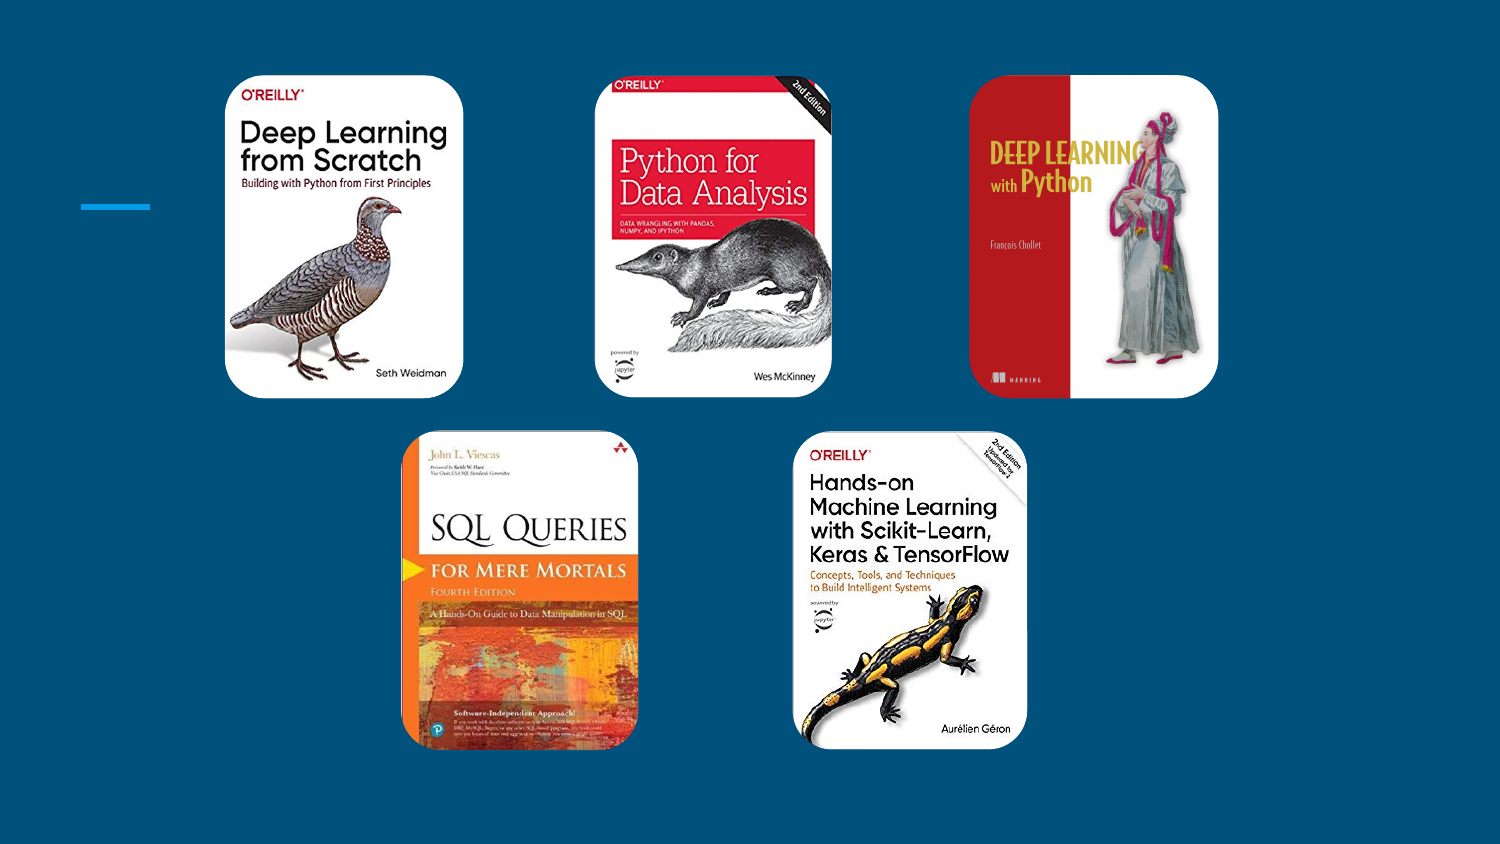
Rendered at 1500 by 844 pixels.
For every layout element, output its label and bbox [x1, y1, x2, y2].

picture [970, 76, 1218, 398]
picture [595, 76, 831, 397]
picture [402, 431, 638, 750]
picture [225, 76, 463, 398]
picture [793, 432, 1027, 749]
